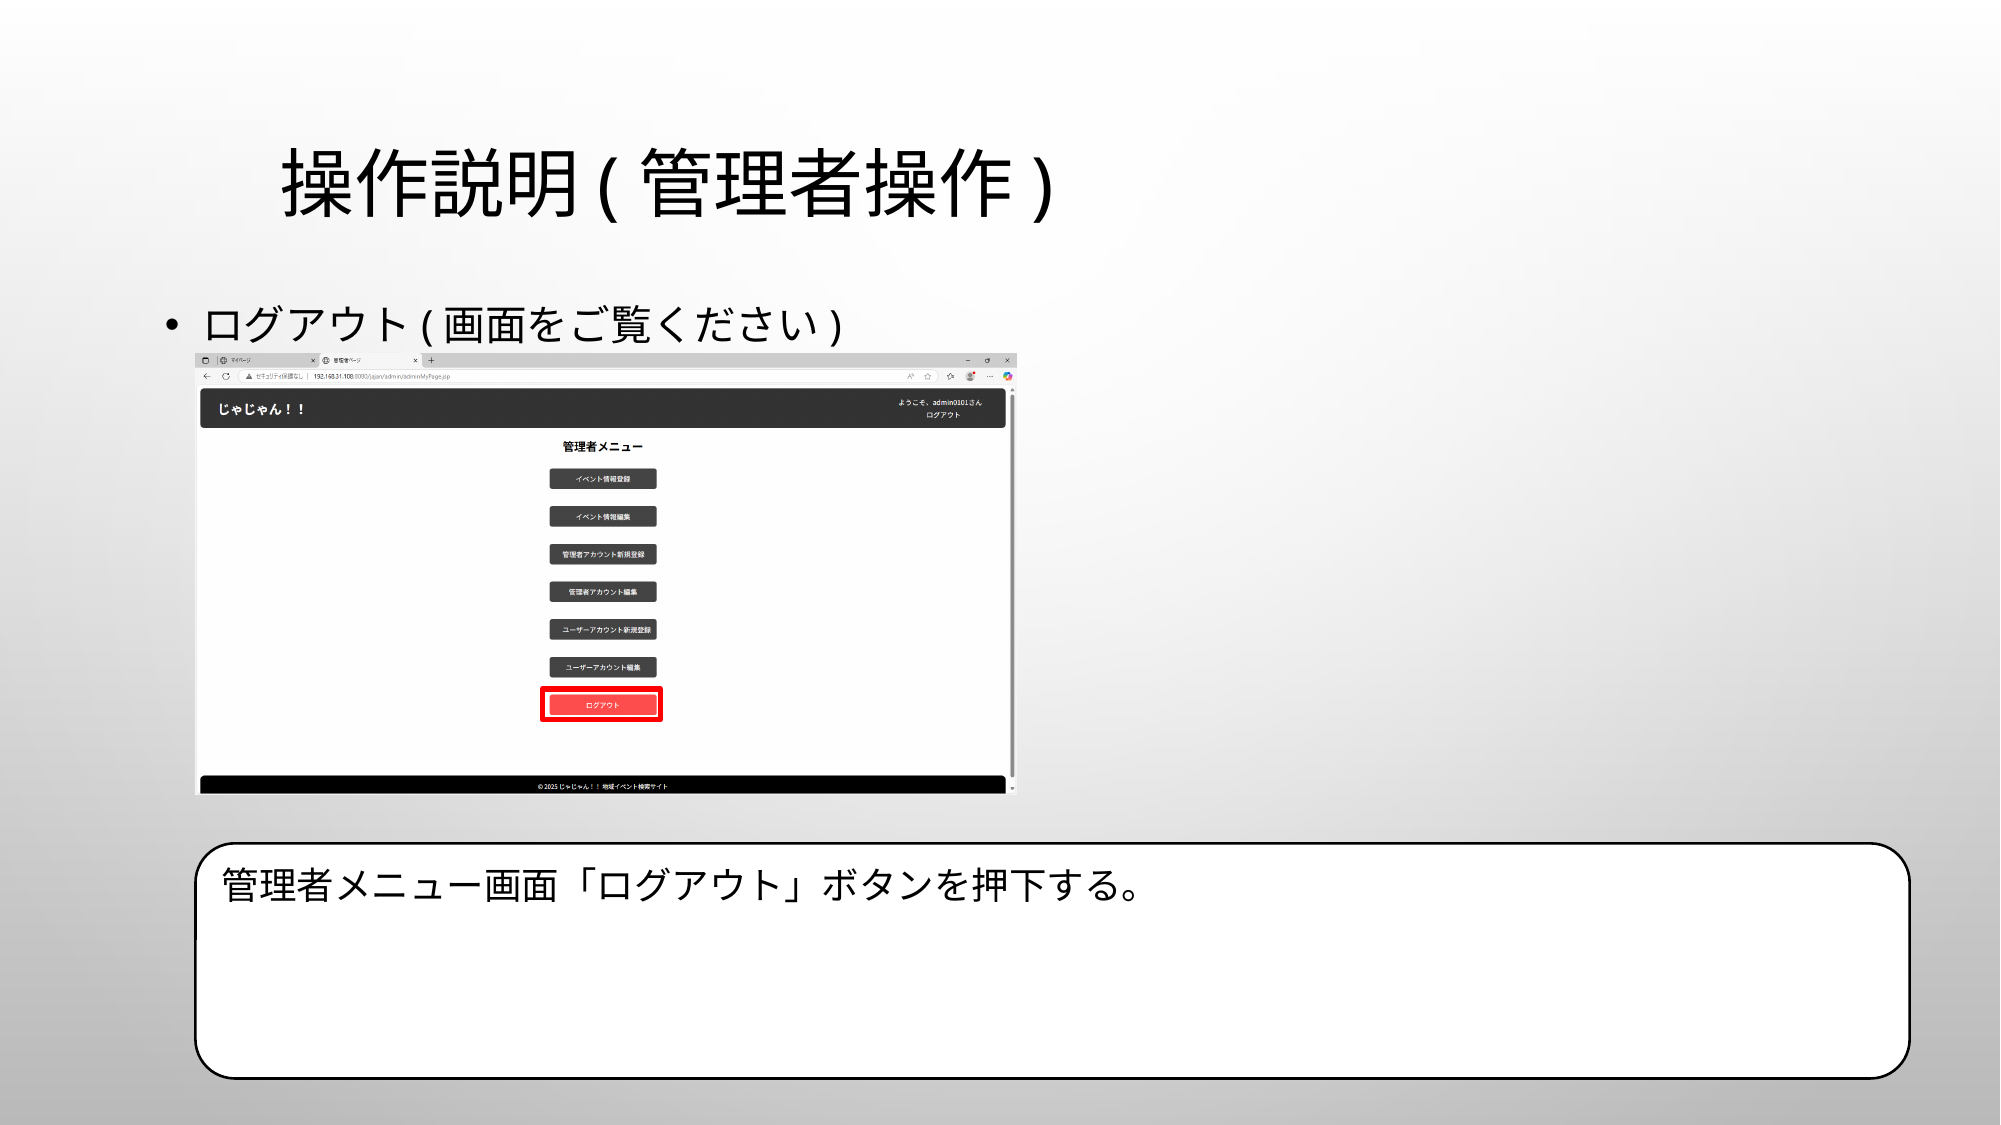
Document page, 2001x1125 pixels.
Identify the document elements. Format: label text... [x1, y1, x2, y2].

picture [0, 0, 2000, 1125]
text_box 管理者メニュー画面「ログアウト」ボタンを押下する。 [194, 842, 1911, 1080]
title 操作説明(管理者操作) [264, 99, 1571, 276]
list ログアウト(画面をご覧ください) [149, 281, 1851, 844]
